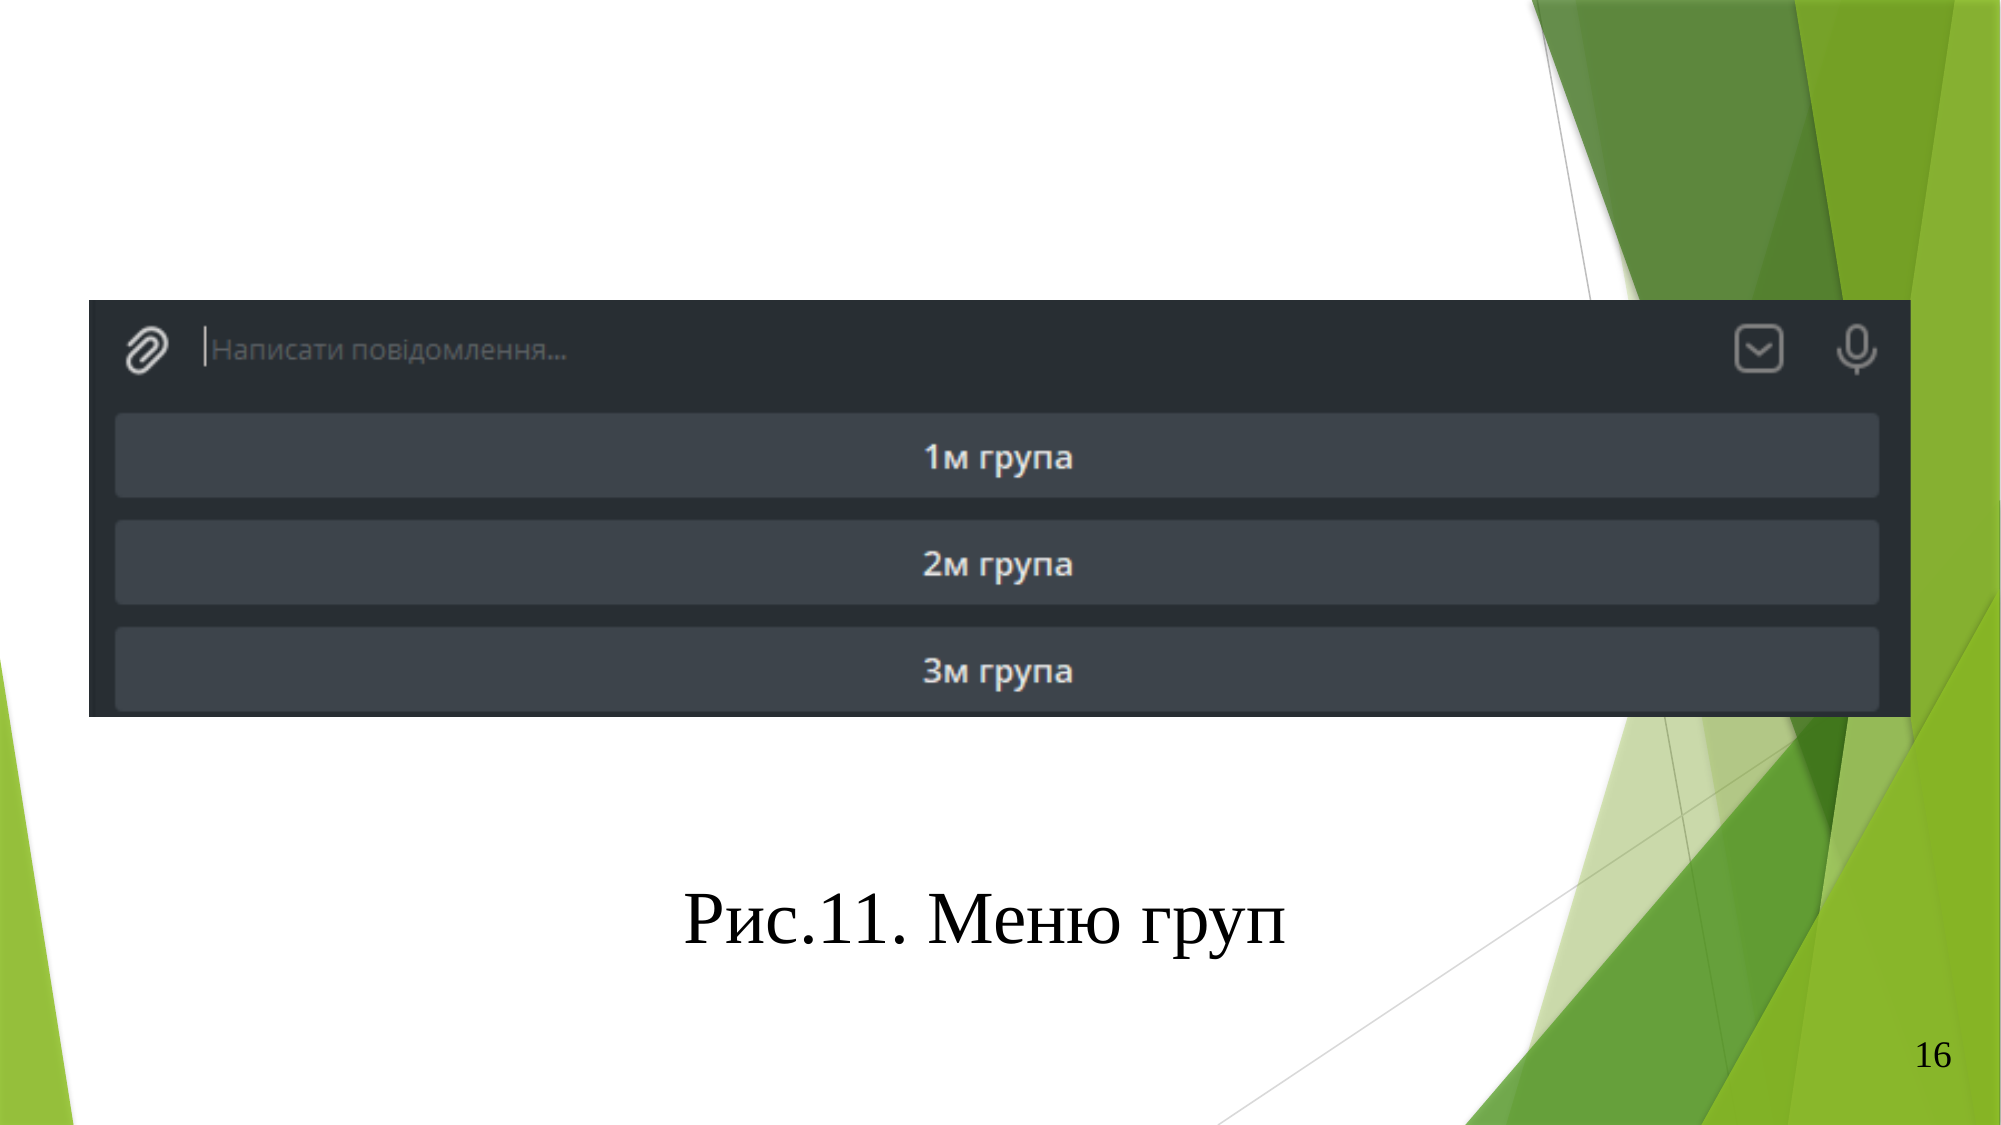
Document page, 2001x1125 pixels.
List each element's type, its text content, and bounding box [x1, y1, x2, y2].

slide_number 16 [1854, 1022, 1967, 1083]
picture [88, 300, 1912, 718]
text_box Рис.11. Меню груп [669, 860, 1331, 966]
